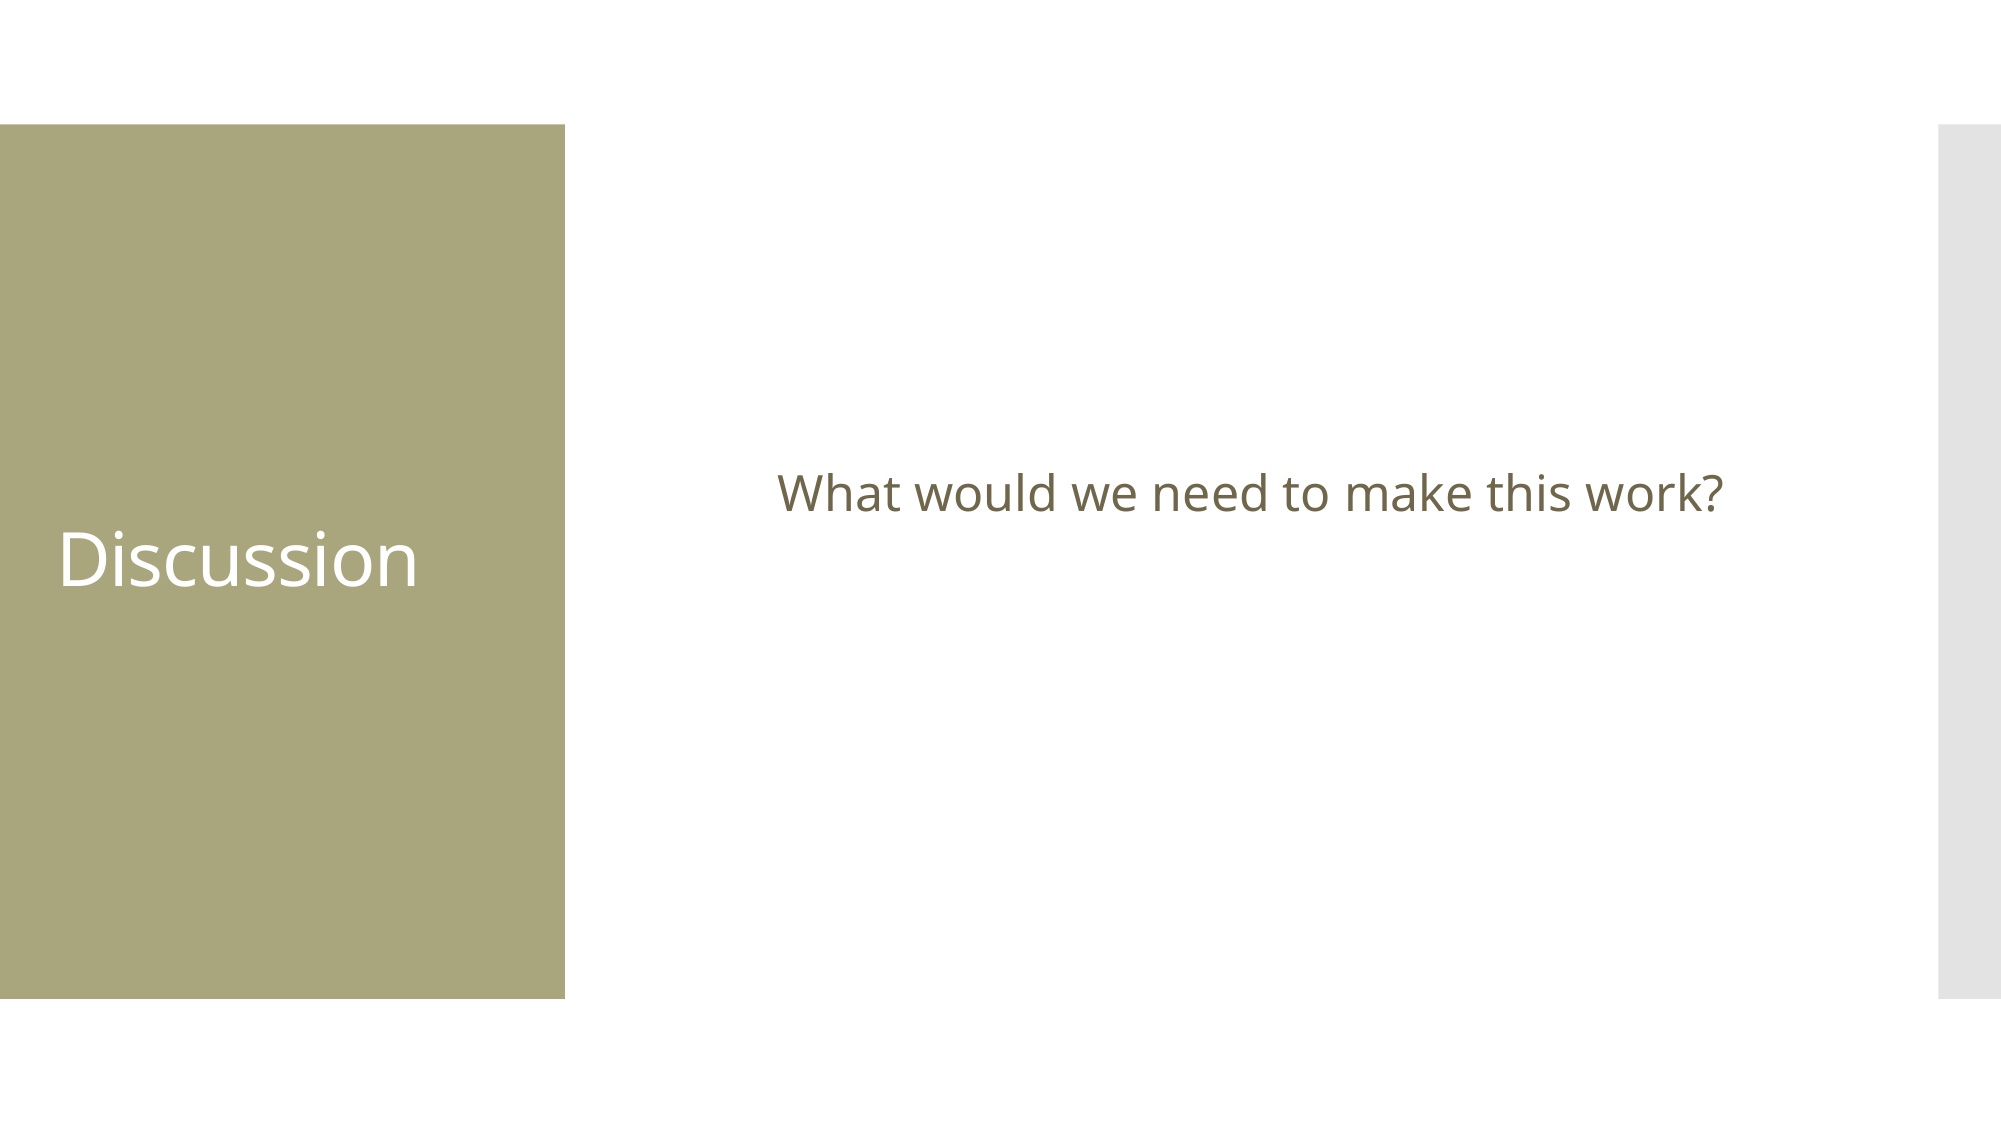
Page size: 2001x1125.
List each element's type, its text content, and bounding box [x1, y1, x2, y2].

list What would we need to make this work? [576, 262, 1927, 1063]
text_box Discussion [41, 184, 525, 940]
